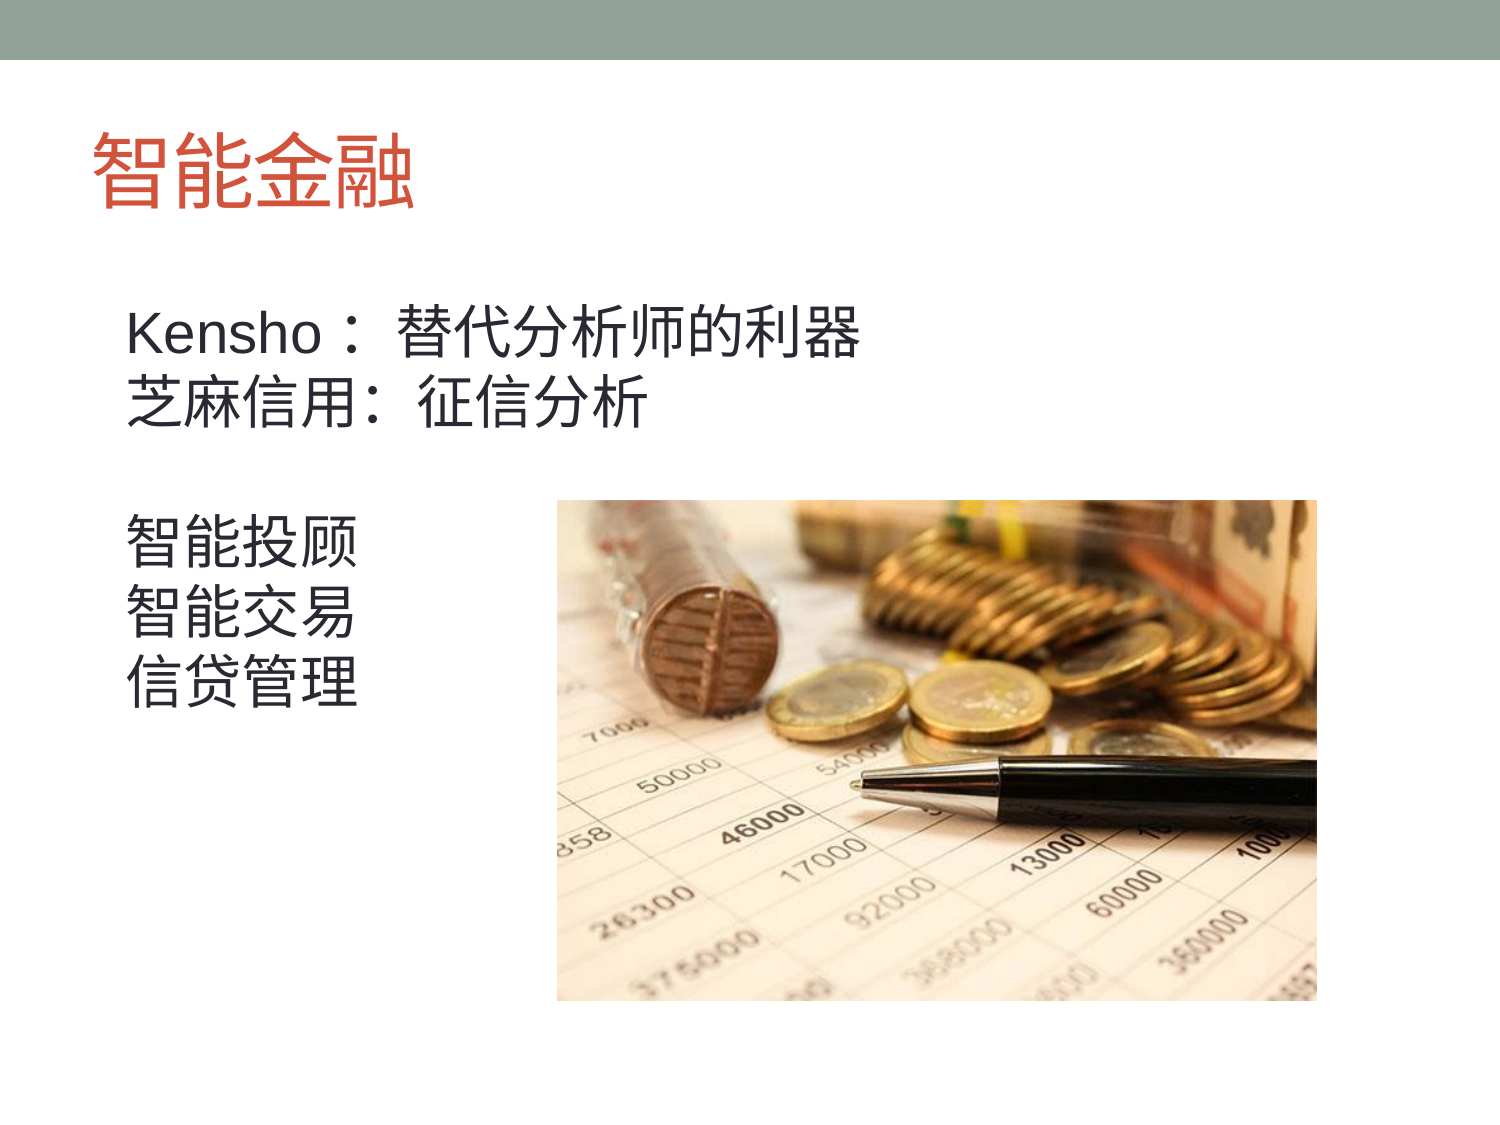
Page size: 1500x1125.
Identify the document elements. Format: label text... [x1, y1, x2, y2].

title 智能金融 [75, 87, 1425, 250]
picture [556, 500, 1317, 1001]
text_box Kensho：替代分析师的利器 芝麻信用：征信分析 智能投顾 智能交易 信贷管理 [110, 287, 877, 723]
